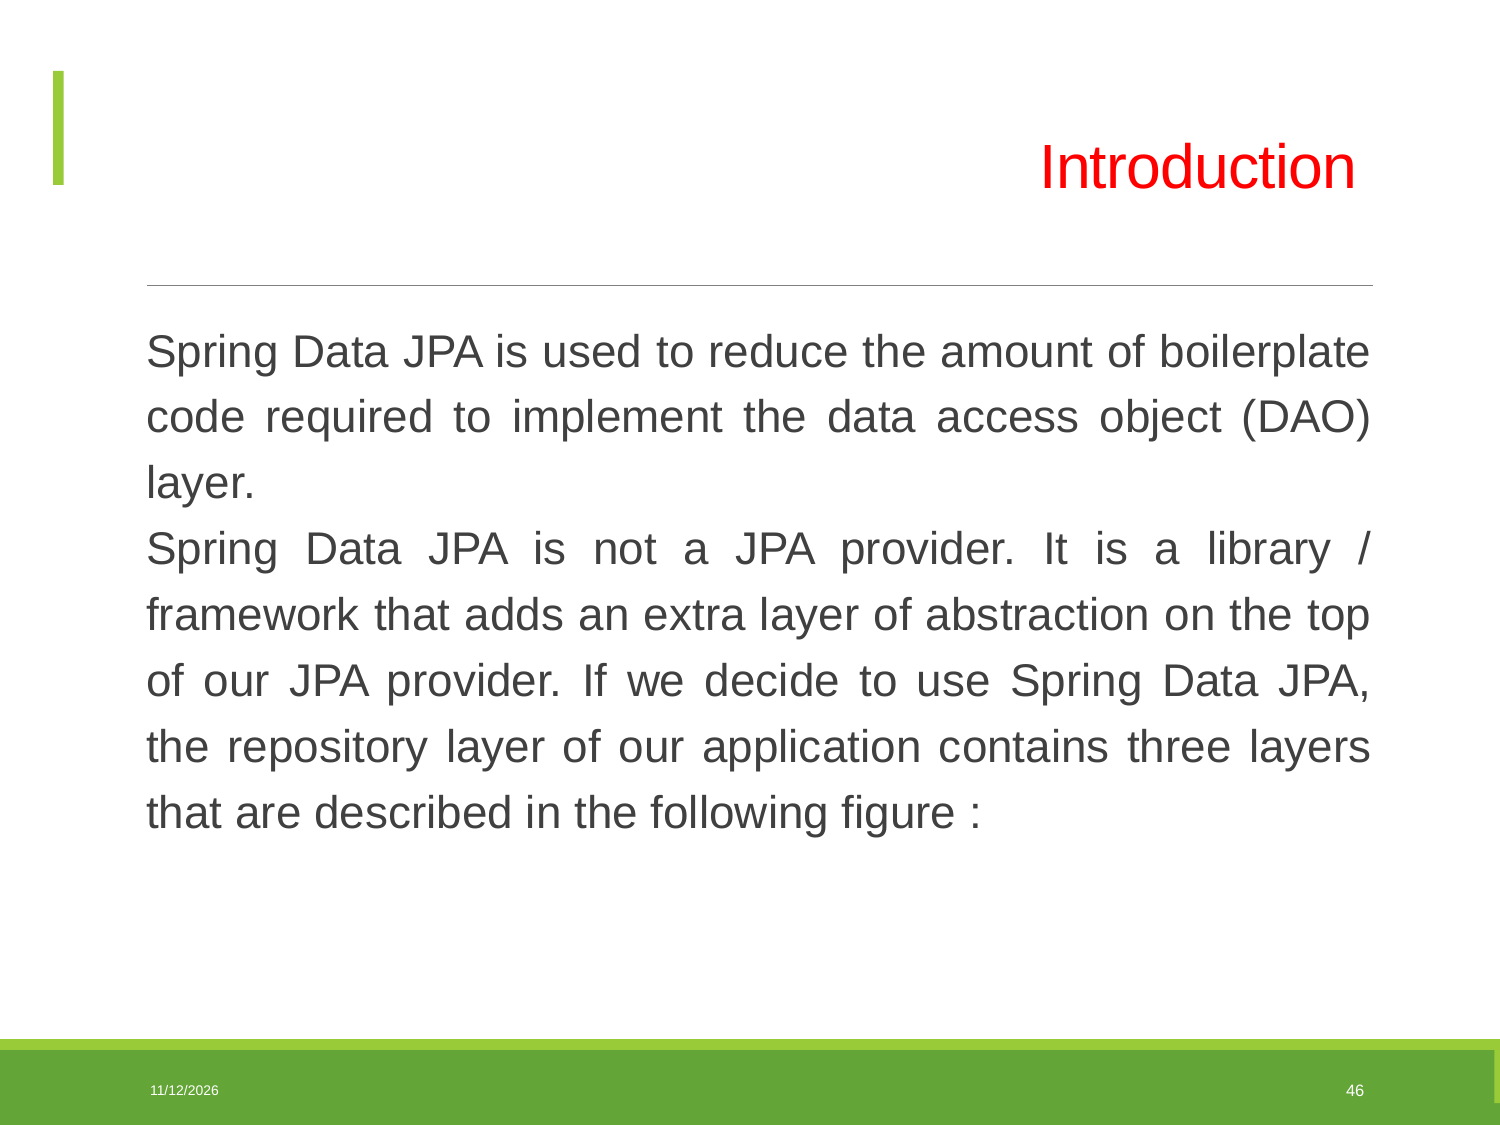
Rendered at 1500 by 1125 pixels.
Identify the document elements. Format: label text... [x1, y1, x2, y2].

list Spring Data JPA is used to reduce the amount of boilerplate code required to implement the data access object (DAO) layer. Spring Data JPA is not a JPA provider. It is a library / framework that adds an extra layer of abstraction on the top of our JPA provider. If we decide to use Spring Data JPA, the repository layer of our application contains three layers that are described in the following figure : [135, 302, 1373, 963]
slide_number 46 [1218, 1059, 1380, 1120]
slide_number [135, 1059, 440, 1120]
title Introduction [135, 47, 1373, 209]
